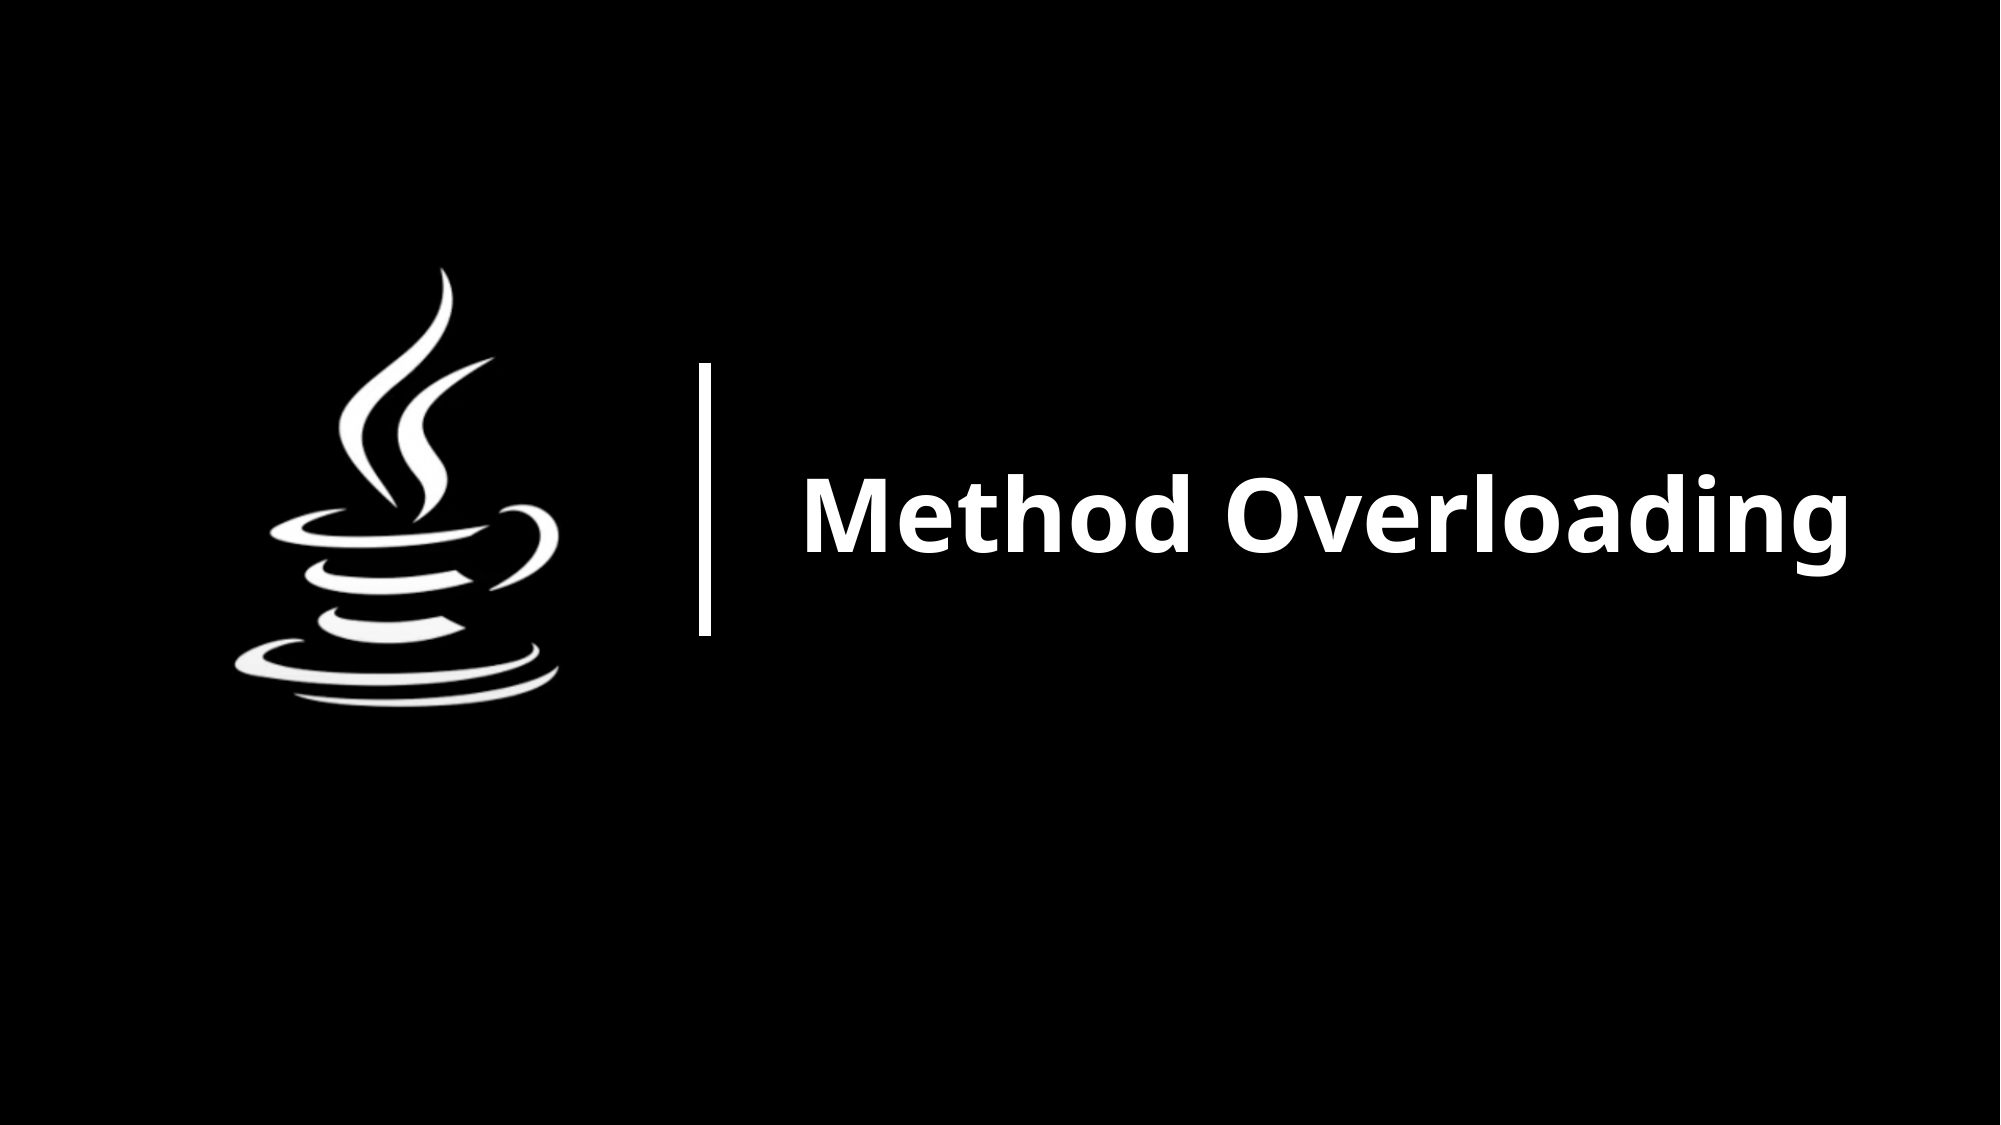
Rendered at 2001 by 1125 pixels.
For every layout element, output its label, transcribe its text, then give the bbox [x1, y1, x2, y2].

picture [187, 263, 615, 735]
title Method Overloading [727, 383, 1927, 583]
text_box [699, 363, 711, 636]
